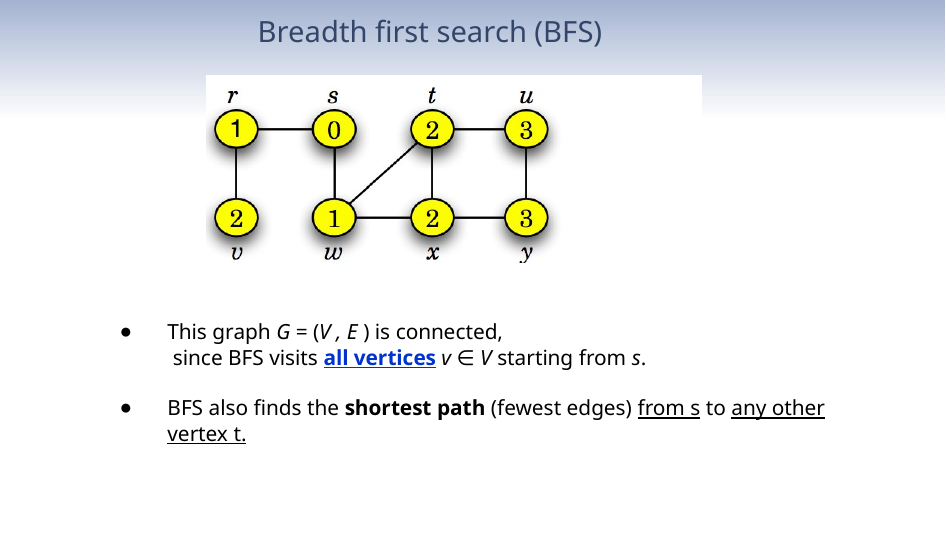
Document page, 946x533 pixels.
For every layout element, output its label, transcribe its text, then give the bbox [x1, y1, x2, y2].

text_box This graph G = (V , E ) is connected, since BFS visits all vertices v ∈ V starting from s. BFS also finds the shortest path (fewest edges) from s to any other vertex t. [77, 303, 904, 461]
picture [0, 0, 945, 263]
text_box Breadth first search (BFS) [255, 11, 717, 84]
